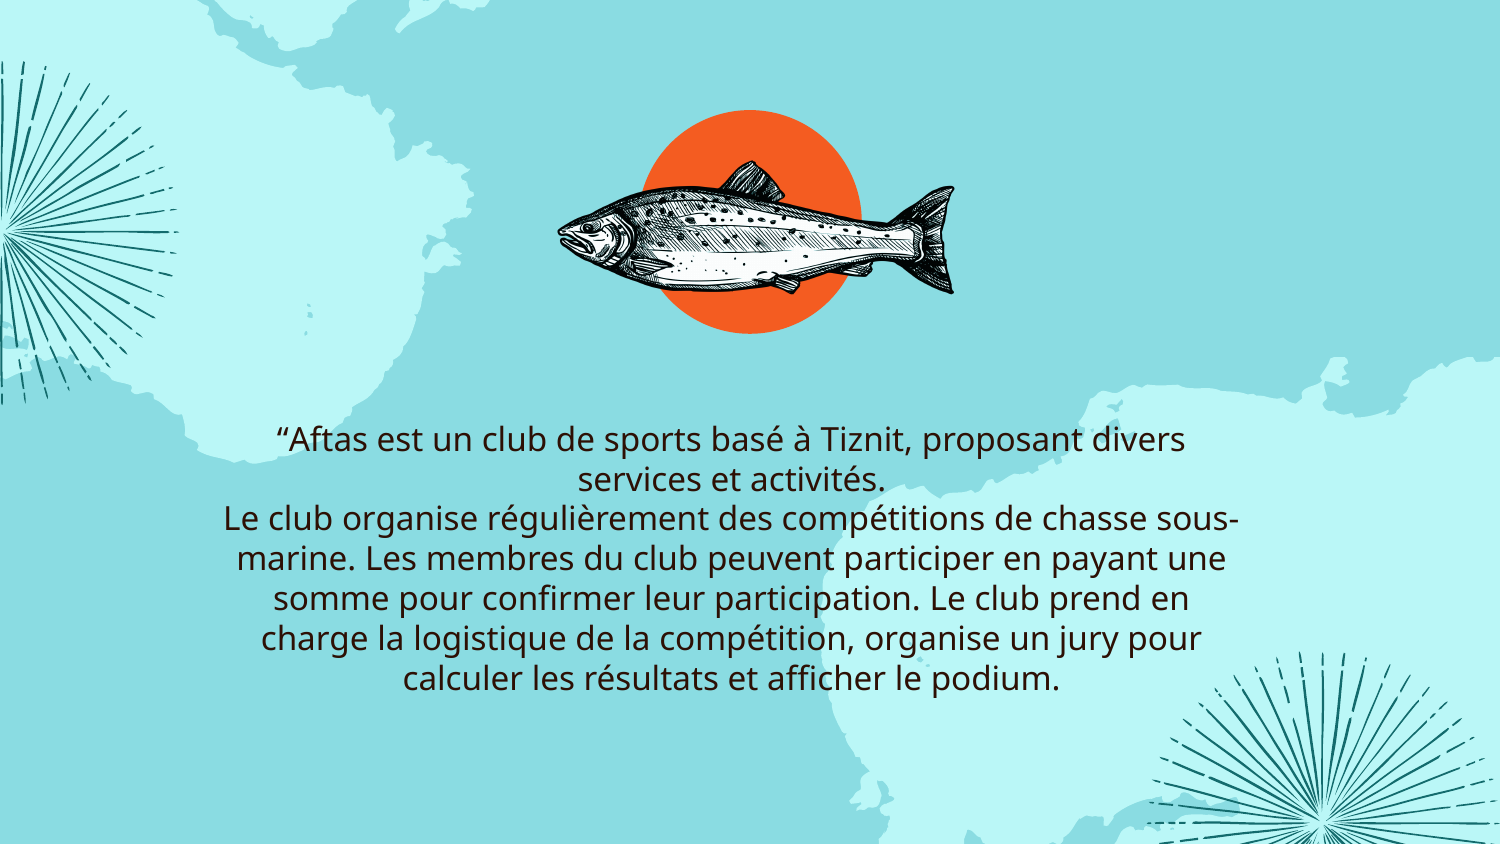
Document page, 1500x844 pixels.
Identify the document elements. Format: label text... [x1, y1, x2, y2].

text_box [721, 330, 779, 334]
picture [525, 125, 975, 321]
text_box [0, 60, 180, 406]
subtitle “Aftas est un club de sports basé à Tiznit, proposant divers services et activités. Le club organise régulièrement des compétitions de chasse sous-marine. Les membres du club peuvent participer en payant une somme pour confirmer leur participation. Le club prend en charge la logistique de la compétition, organise un jury pour calculer les résultats et afficher le podium. [206, 436, 1259, 679]
text_box [695, 110, 804, 124]
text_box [1146, 651, 1500, 844]
